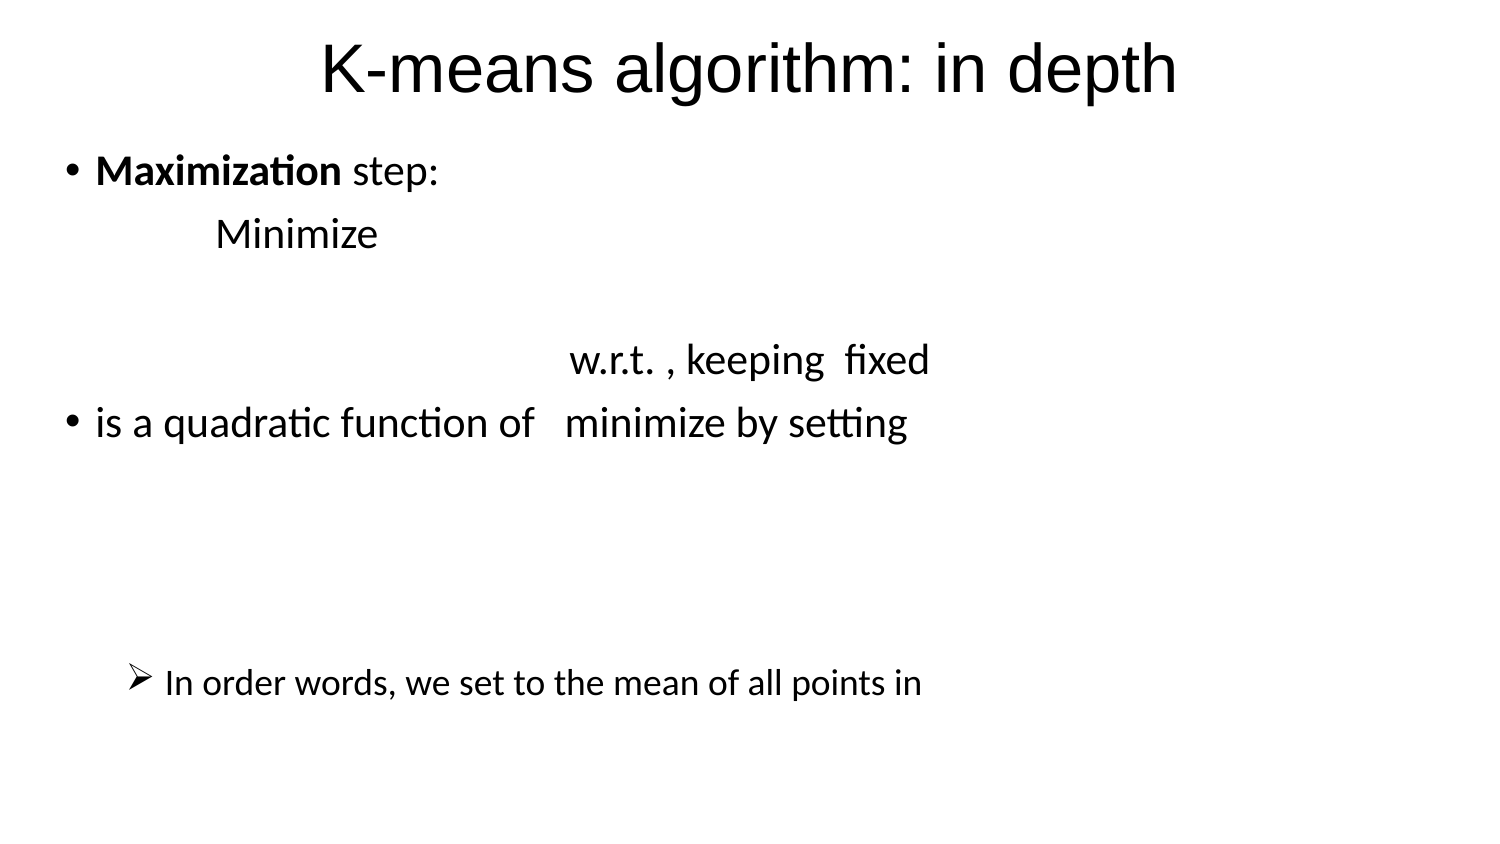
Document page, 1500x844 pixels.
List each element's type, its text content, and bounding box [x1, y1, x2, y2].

title K-means algorithm: in depth [243, 0, 1257, 141]
